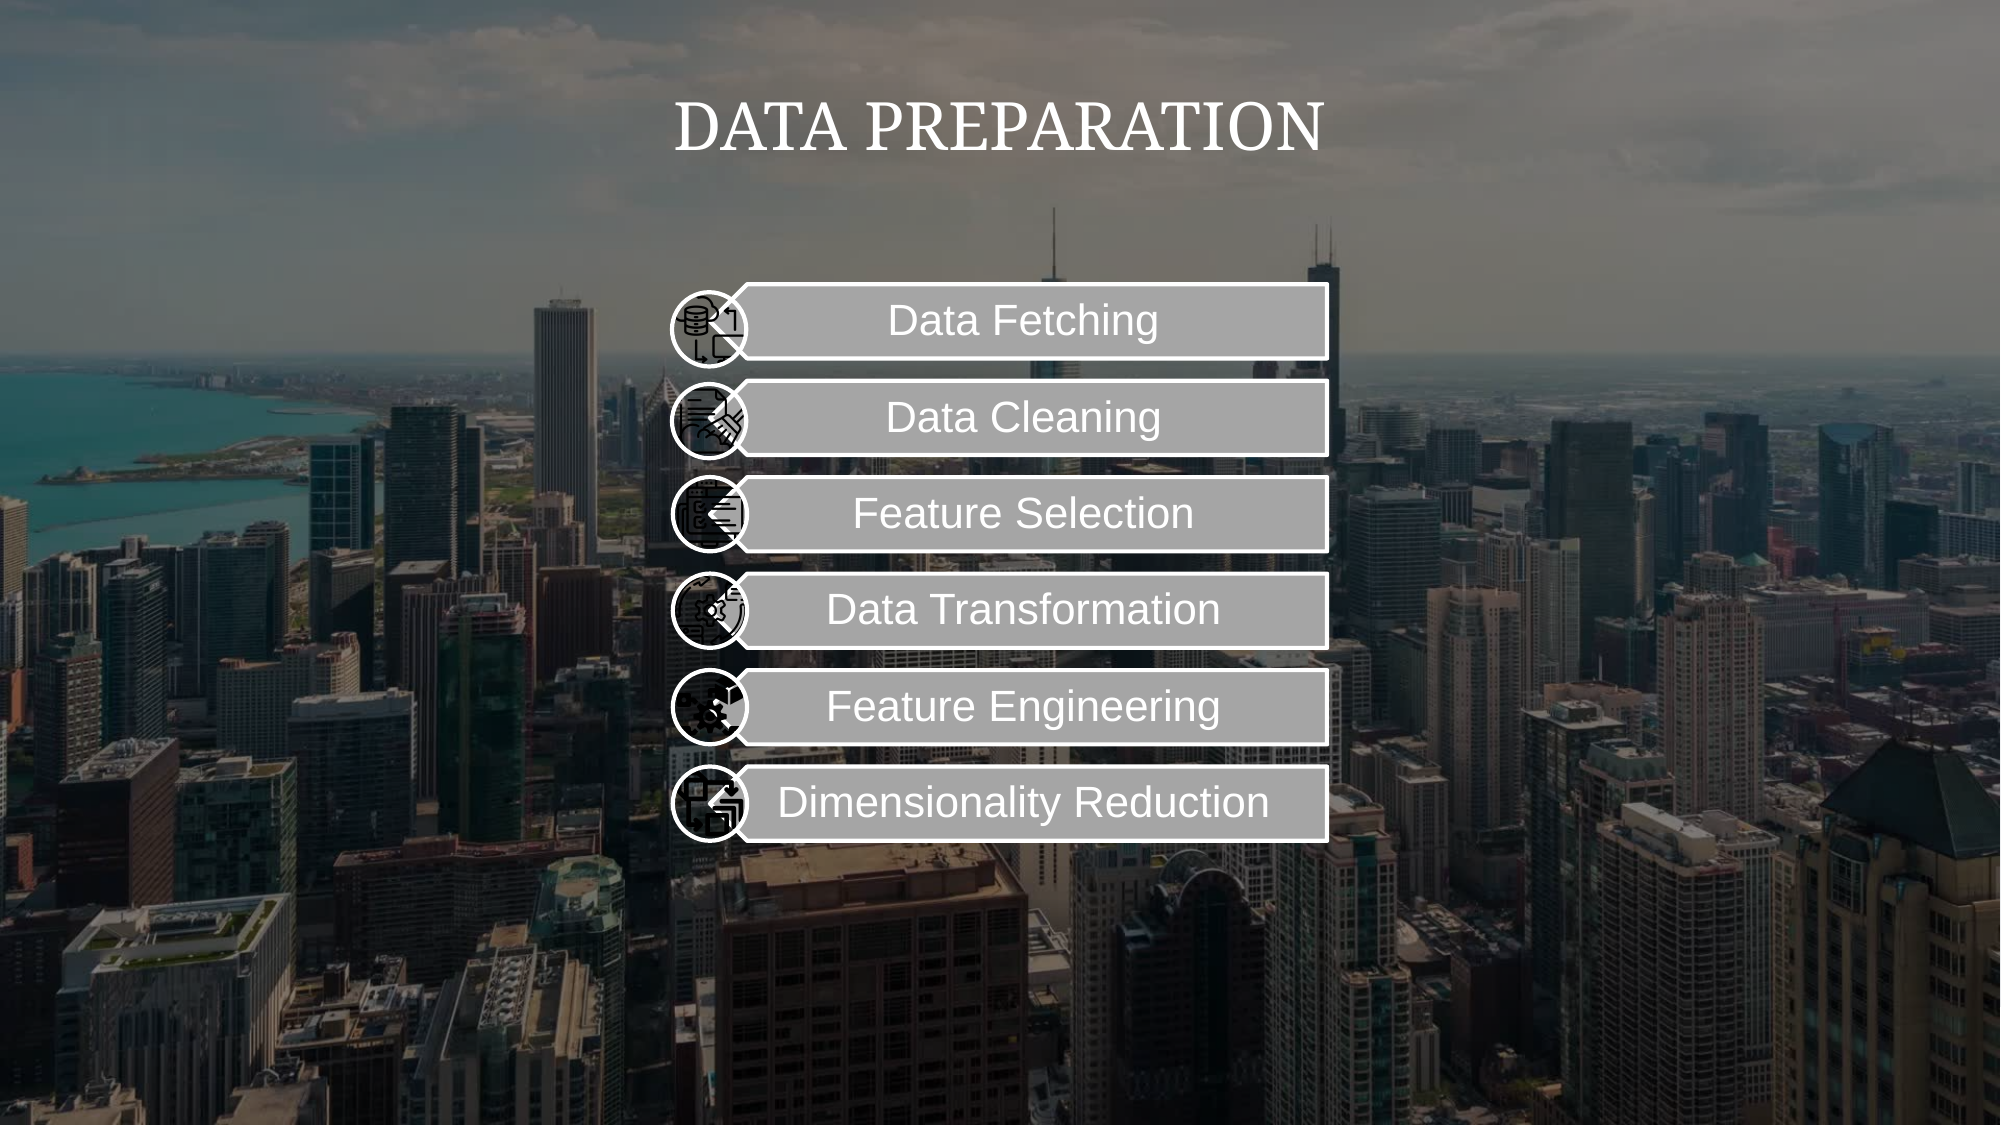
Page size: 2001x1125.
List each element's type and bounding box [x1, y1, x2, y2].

text_box [535, 283, 1465, 842]
picture [0, 0, 2000, 1125]
